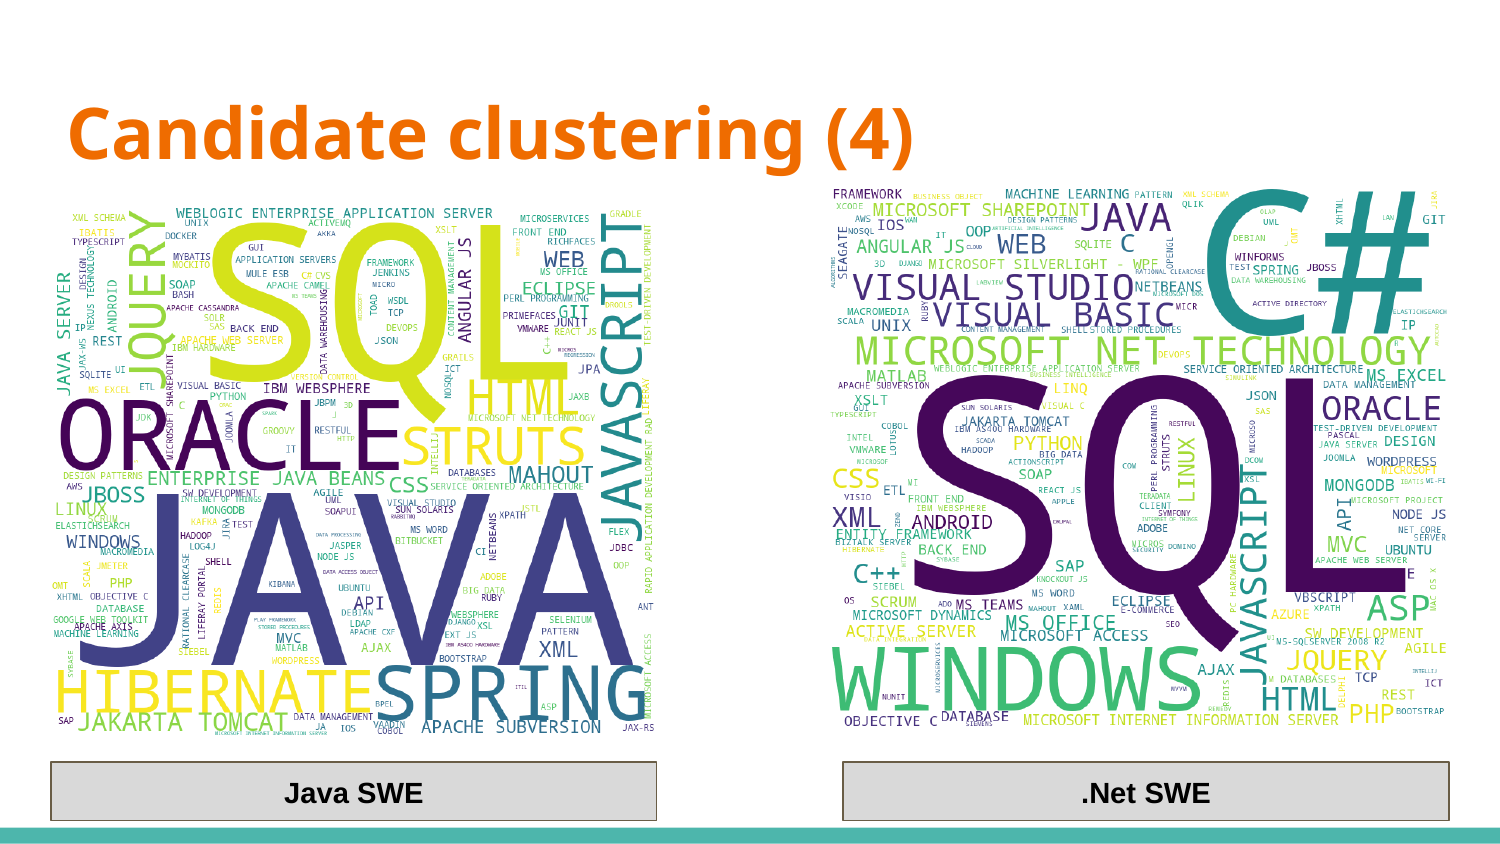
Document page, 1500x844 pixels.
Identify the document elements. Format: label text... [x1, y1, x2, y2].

picture [829, 188, 1450, 731]
text_box .Net SWE [843, 761, 1449, 821]
text_box Java SWE [51, 761, 657, 821]
picture [50, 207, 657, 738]
title Candidate clustering (4) [51, 72, 1449, 189]
